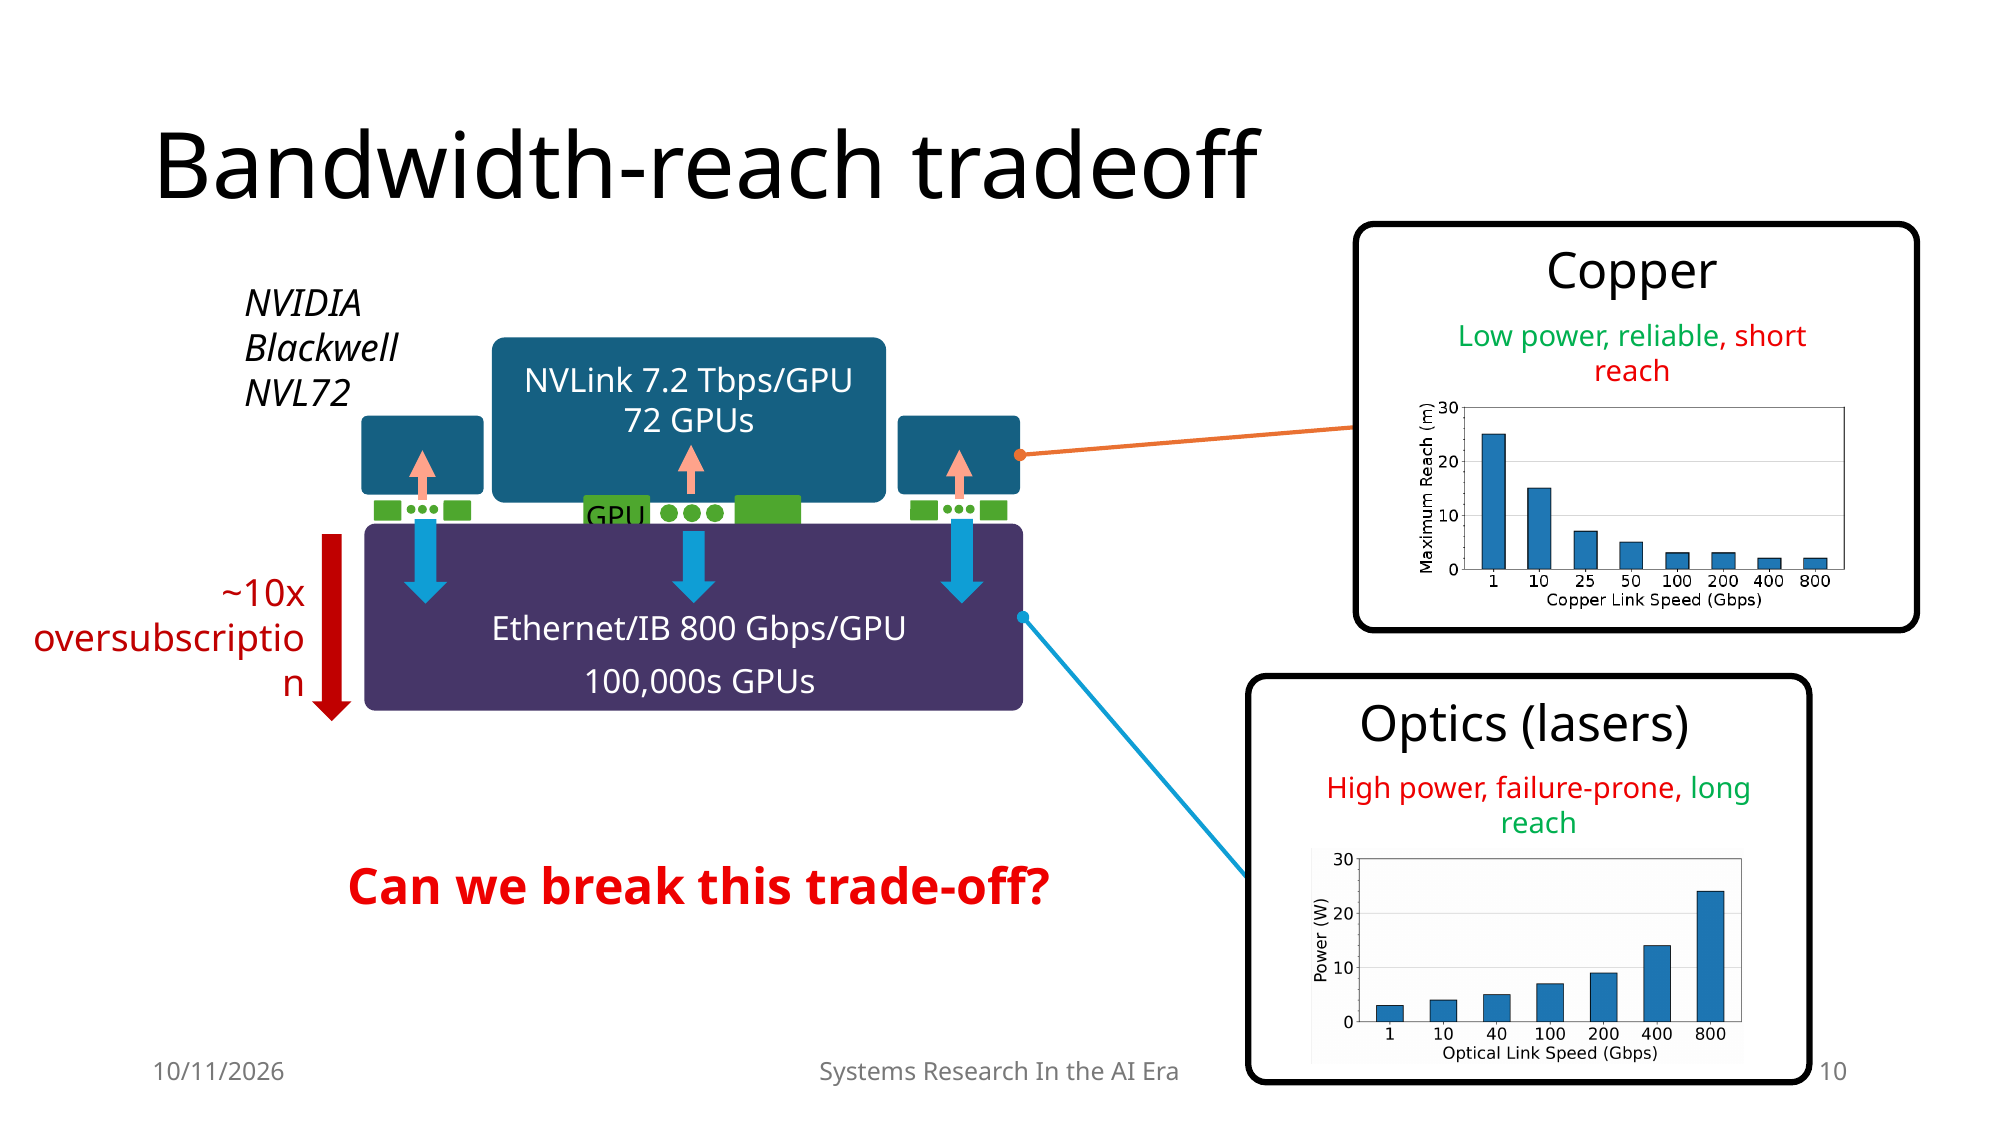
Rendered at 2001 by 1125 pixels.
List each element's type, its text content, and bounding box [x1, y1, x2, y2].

title Bandwidth-reach tradeoff [137, 59, 1863, 278]
slide_number 10 [1412, 1042, 1863, 1103]
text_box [1352, 223, 1918, 631]
text_box Can we break this trade-off? [333, 847, 1065, 923]
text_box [0, 270, 1024, 722]
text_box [1019, 426, 1352, 456]
footer Systems Research In the AI Era [662, 1042, 1338, 1103]
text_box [1244, 675, 1810, 1083]
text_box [1022, 616, 1249, 880]
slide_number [137, 1042, 588, 1103]
